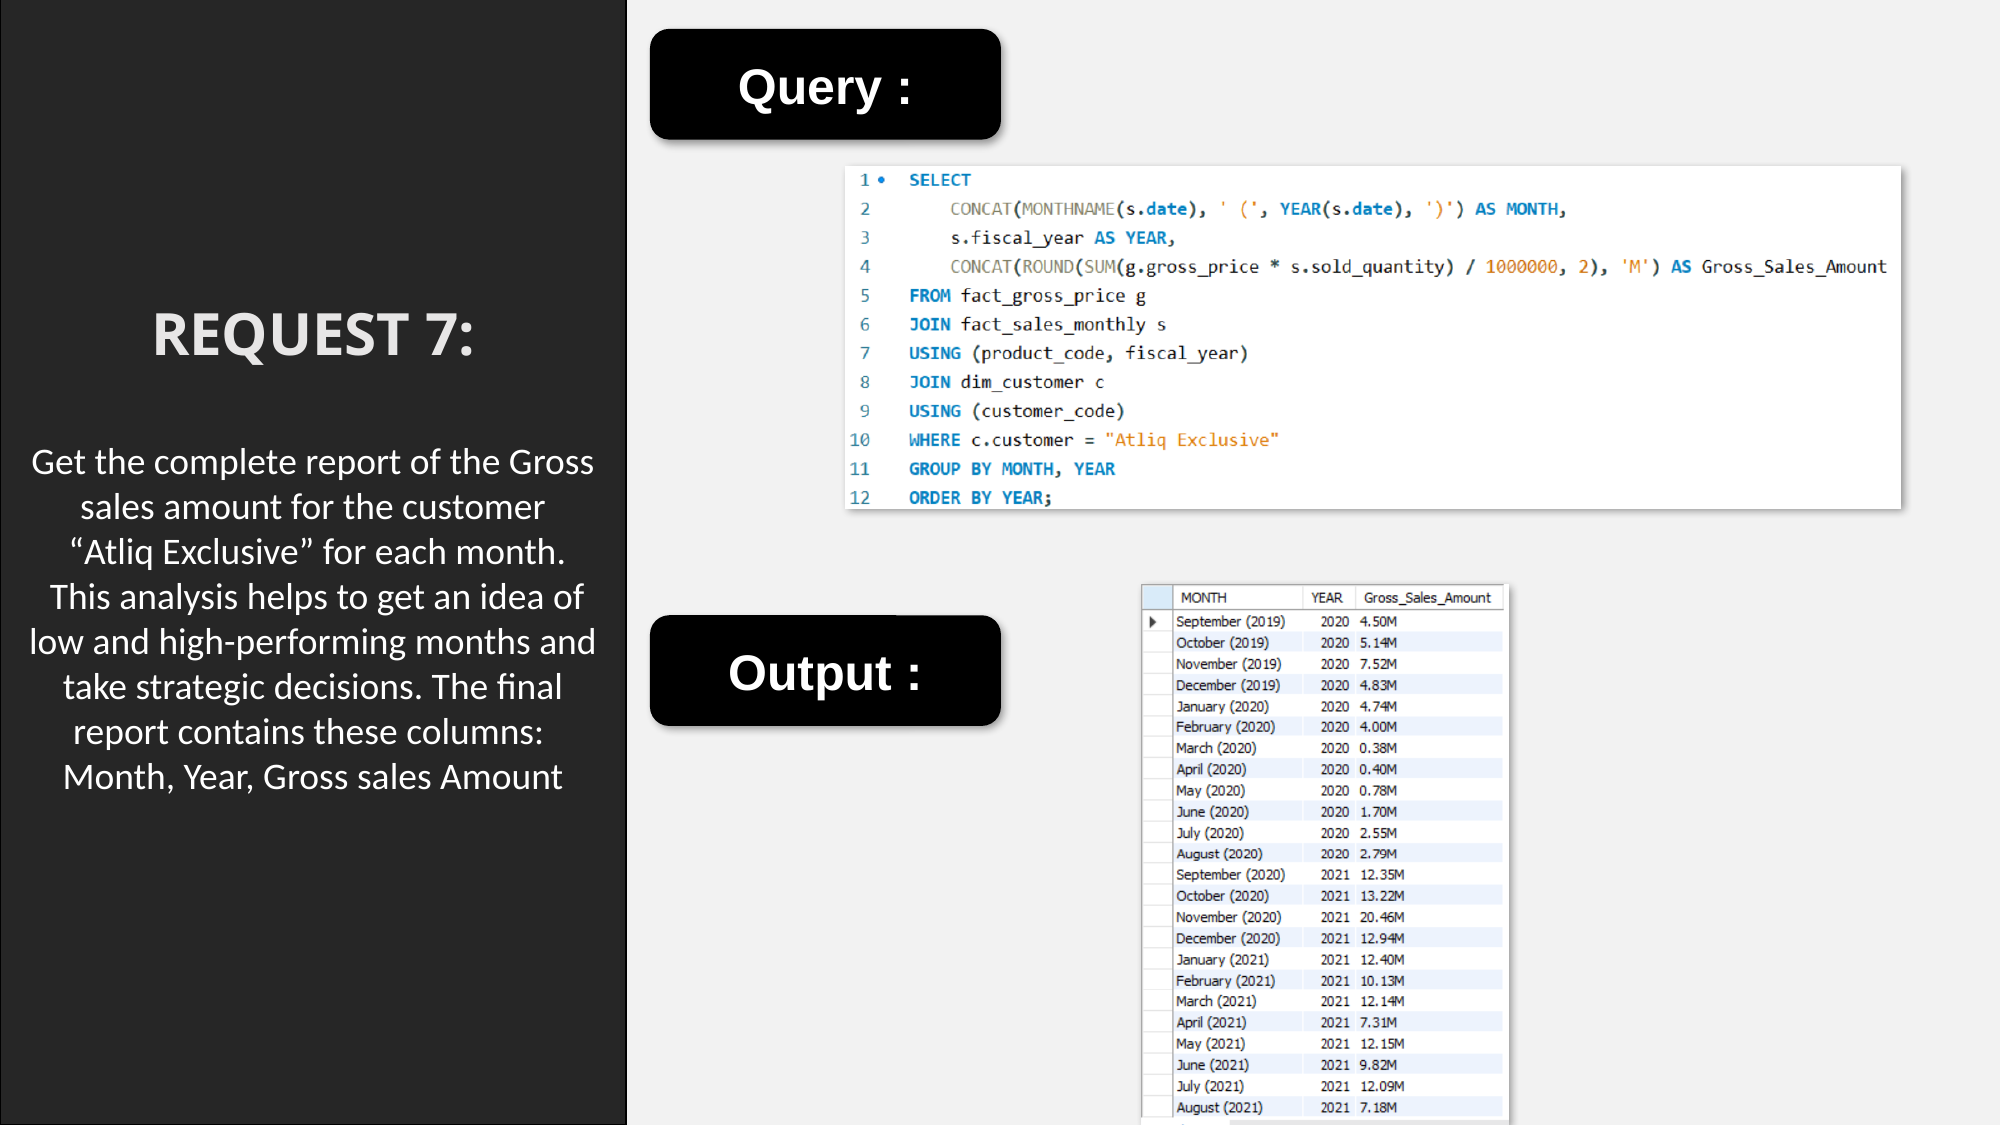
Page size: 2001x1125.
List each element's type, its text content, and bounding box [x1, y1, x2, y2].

text_box Query : [649, 28, 1001, 140]
text_box REQUEST 7: Get the complete report of the Gross sales amount for the customer “Atliq Exclusive” for each month. This analysis helps to get an idea of low and high-performing months and take strategic decisions. The final report contains these columns: Month, Year, Gross sales Amount [0, 0, 627, 1125]
picture [845, 166, 1902, 509]
text_box Output : [649, 615, 1001, 726]
picture [1141, 584, 1509, 1125]
